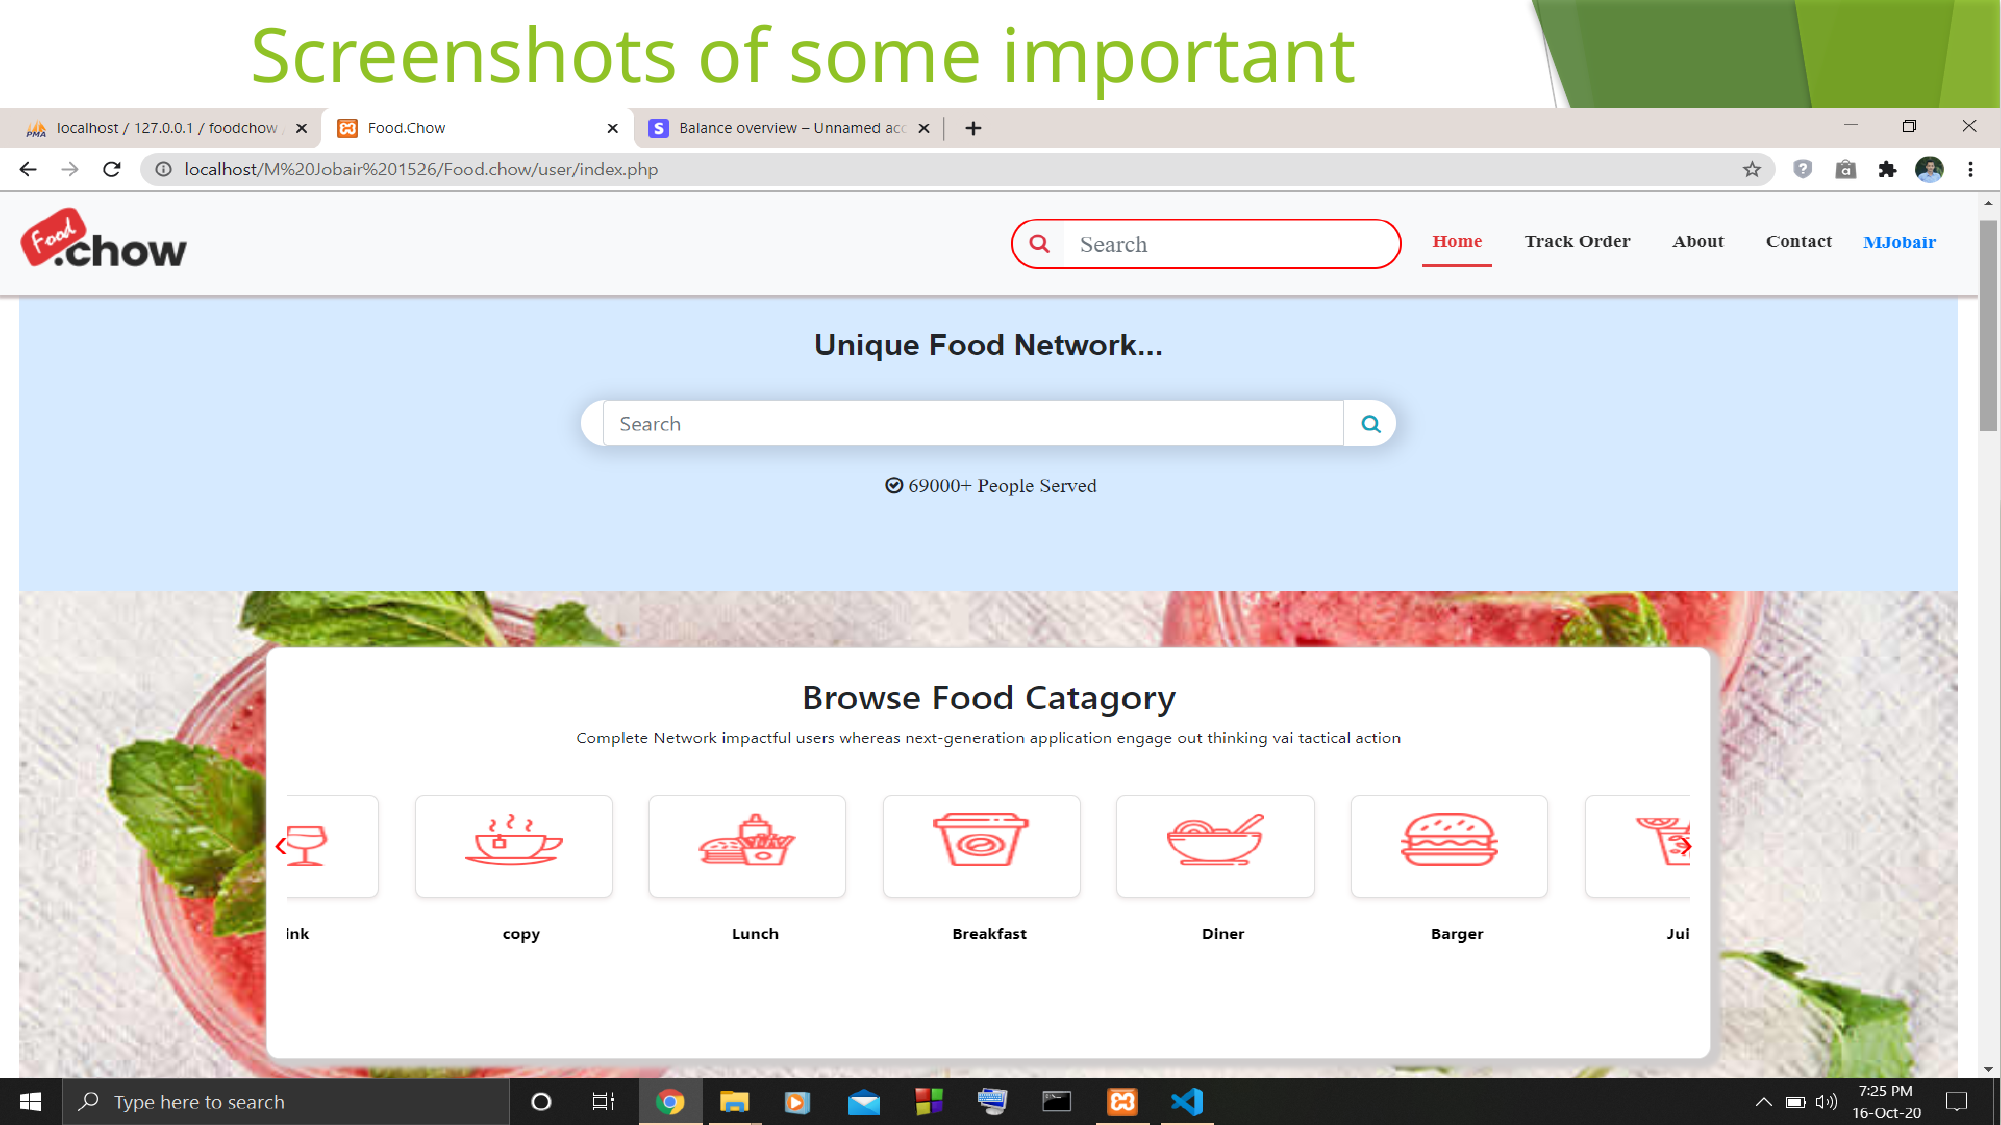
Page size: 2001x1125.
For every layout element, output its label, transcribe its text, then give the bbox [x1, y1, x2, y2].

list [0, 108, 2000, 1125]
title Screenshots of some important features [98, 0, 1509, 106]
